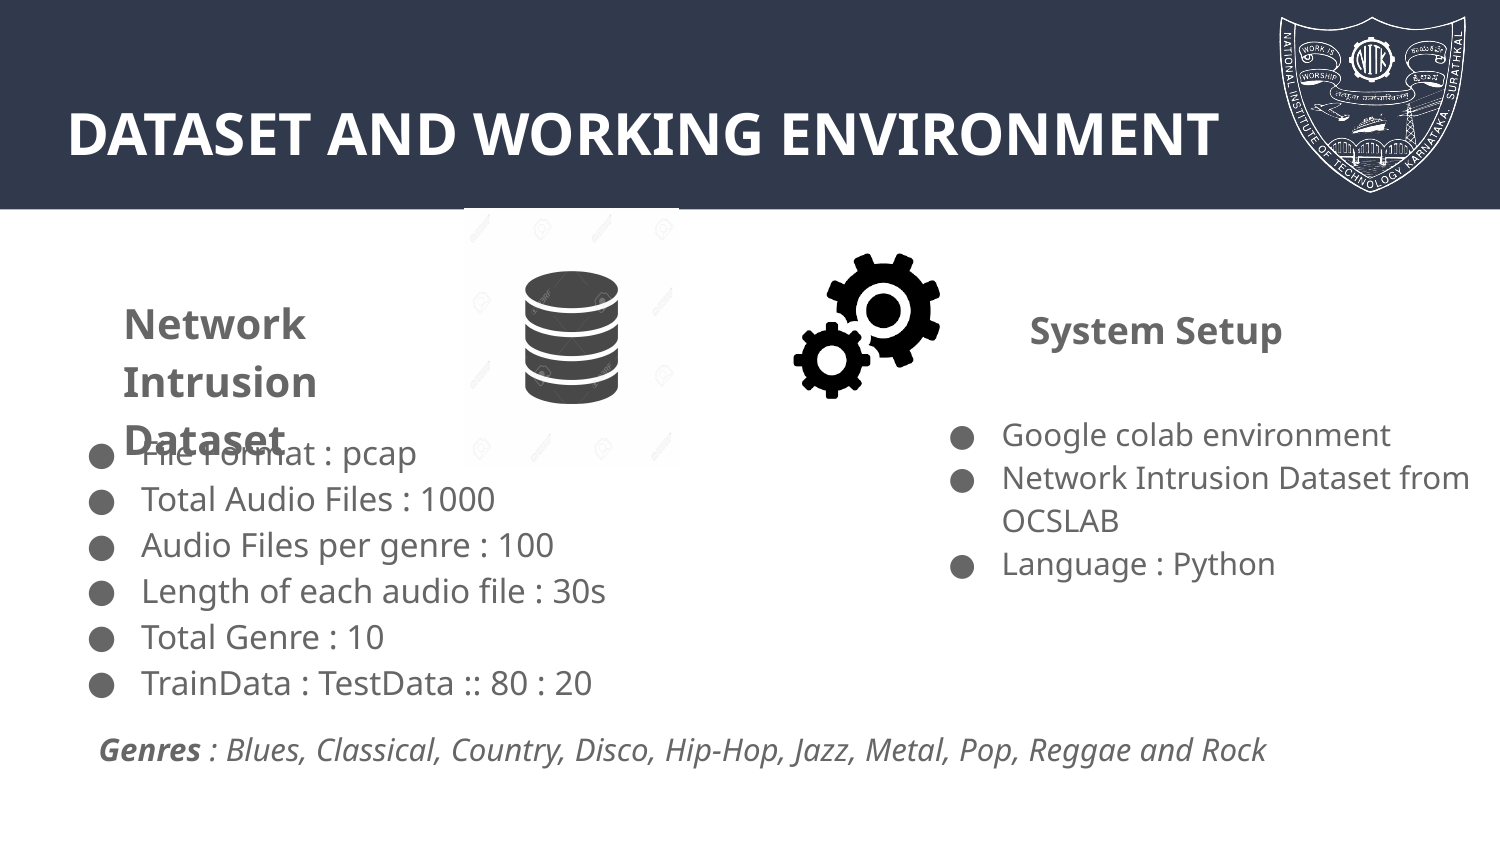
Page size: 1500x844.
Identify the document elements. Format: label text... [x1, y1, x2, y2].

title DATASET AND WORKING ENVIRONMENT [51, 82, 1274, 185]
text_box Genres : Blues, Classical, Country, Disco, Hip-Hop, Jazz, Metal, Pop, Reggae and Rock [83, 709, 1417, 841]
picture [1279, 16, 1466, 193]
text_box System Setup [945, 284, 1375, 367]
picture [463, 208, 679, 467]
list Google colab environment Network Intrusion Dataset from OCSLAB Language : Python [911, 394, 1500, 710]
list File Format : pcap Total Audio Files : 1000 Audio Files per genre : 100 Length of each audio file : 30s Total Genre : 10 TrainData : TestData :: 80 : 20 [51, 411, 661, 693]
picture [793, 252, 941, 400]
text_box Network Intrusion Dataset [33, 275, 458, 358]
